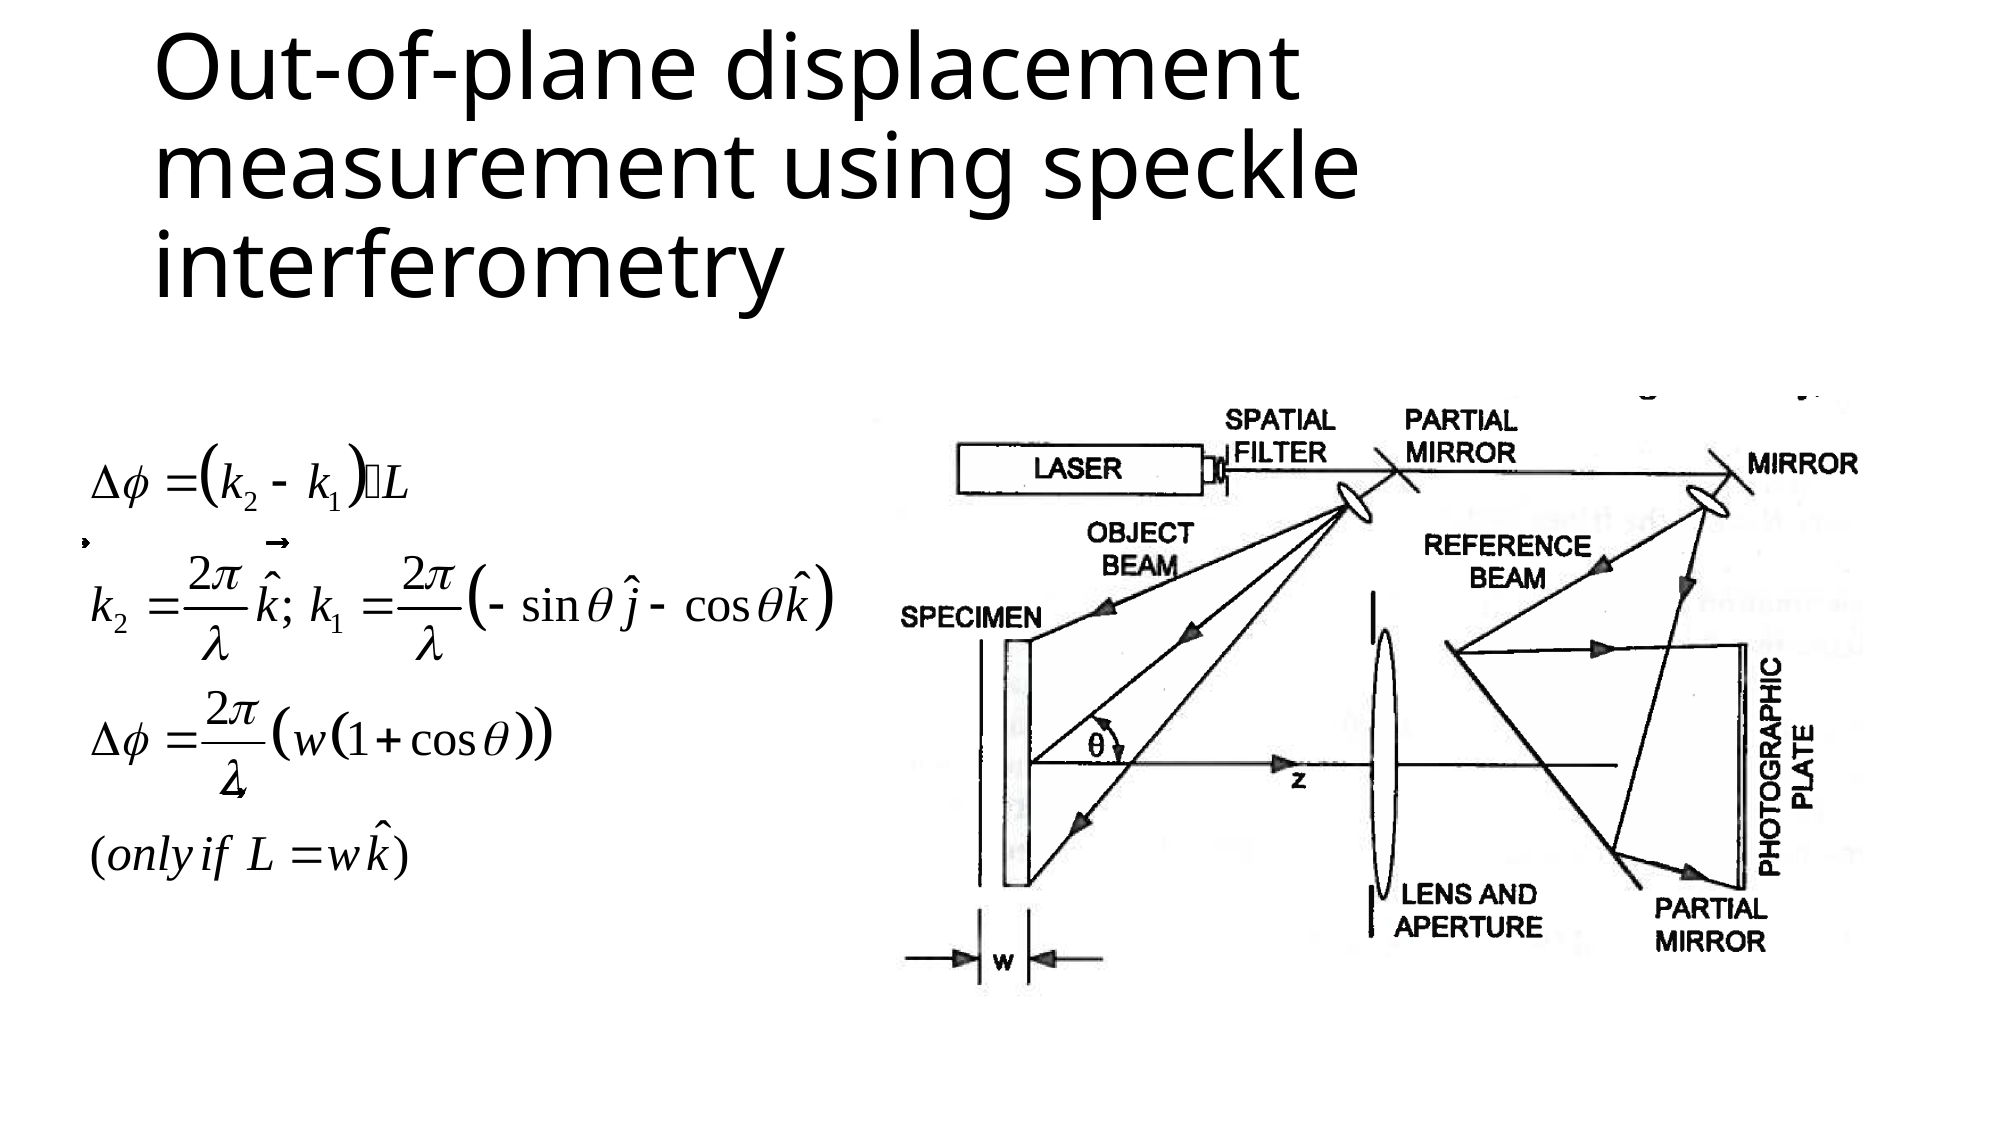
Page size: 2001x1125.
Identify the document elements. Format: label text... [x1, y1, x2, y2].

picture [866, 396, 1863, 997]
title Out-of-plane displacement measurement using speckle interferometry [137, 59, 1863, 278]
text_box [82, 435, 837, 894]
